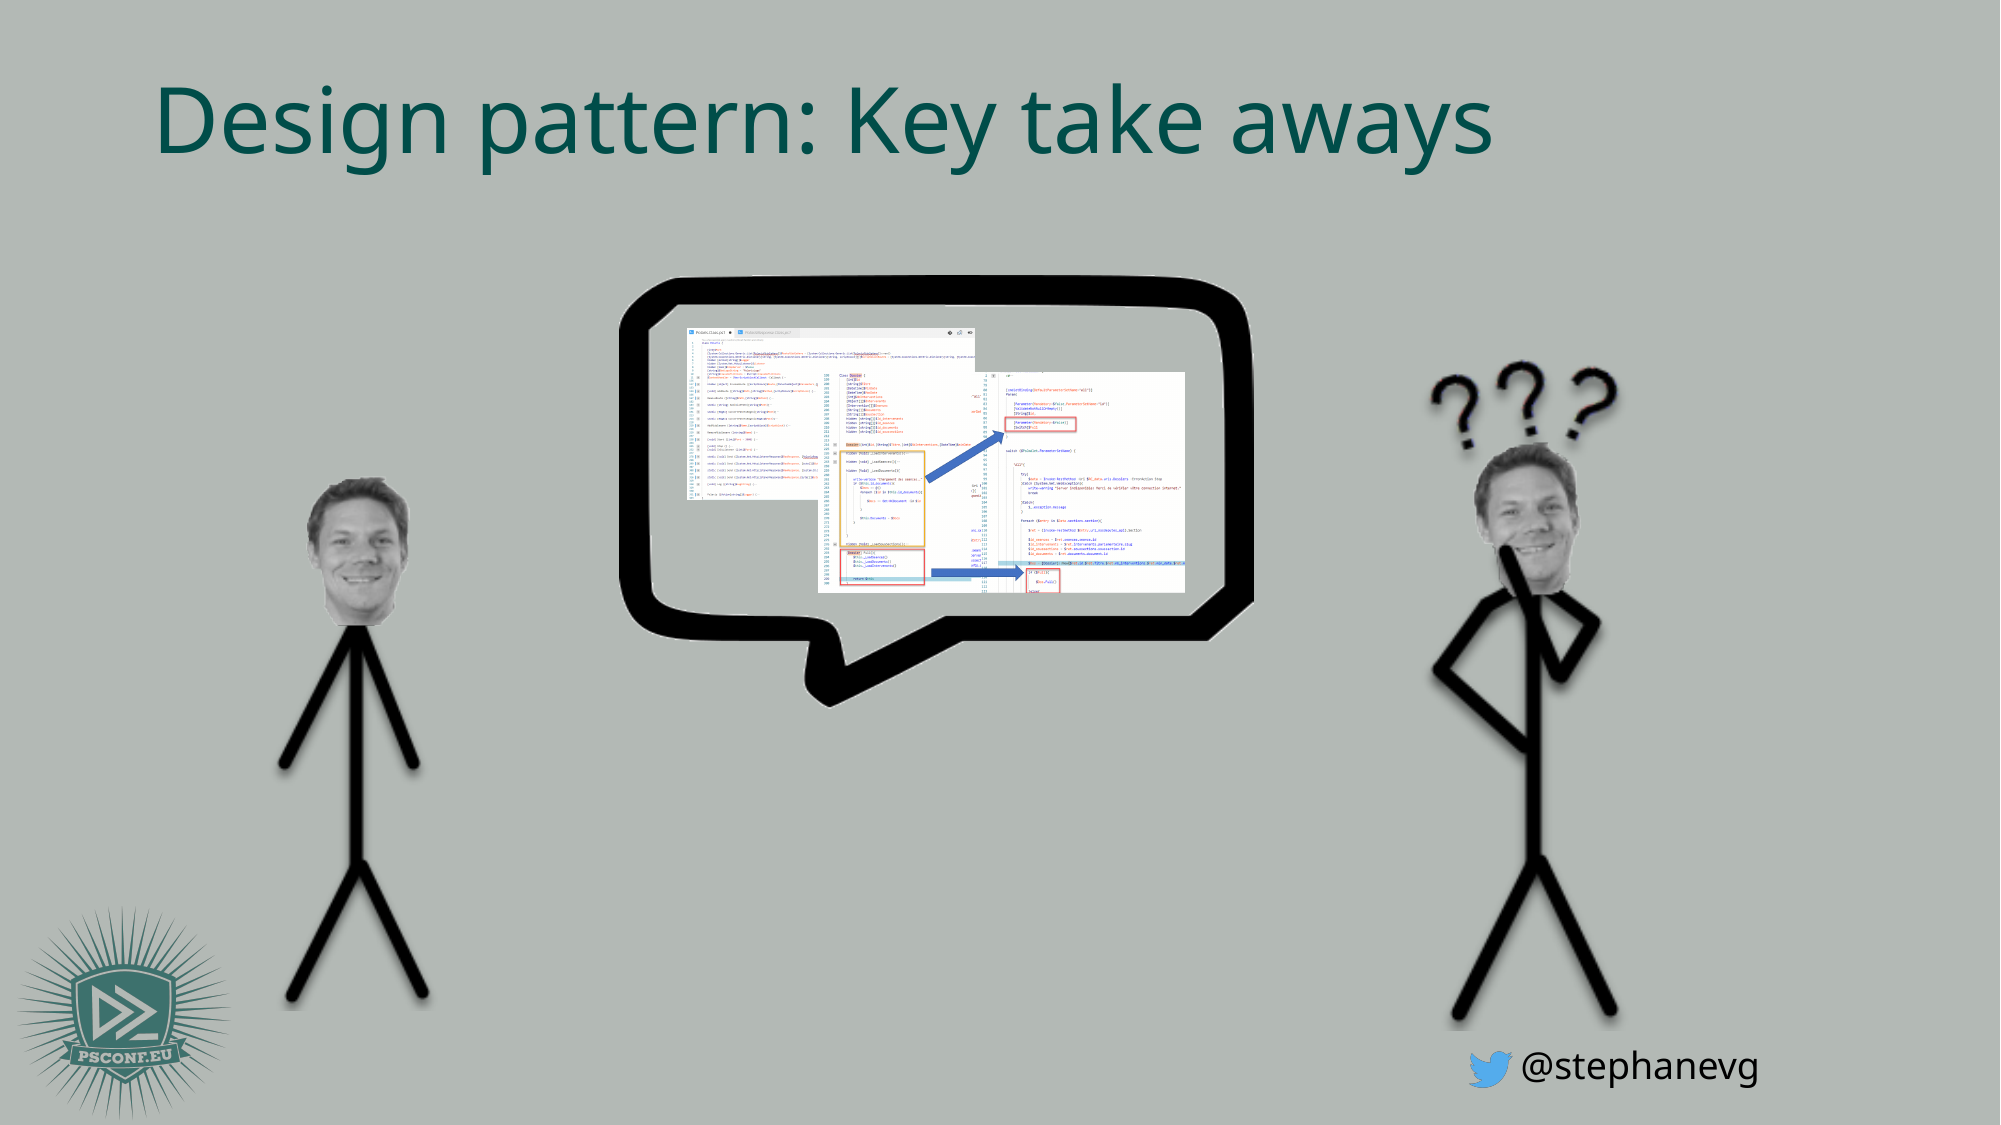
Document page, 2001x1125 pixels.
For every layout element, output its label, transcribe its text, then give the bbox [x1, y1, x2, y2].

title Design pattern: Key take aways [137, 59, 1863, 188]
picture [250, 470, 445, 1011]
footer @stephanevg [1505, 1037, 1863, 1098]
picture [1391, 341, 1675, 1031]
picture [1458, 1037, 1523, 1103]
picture [619, 275, 1254, 716]
